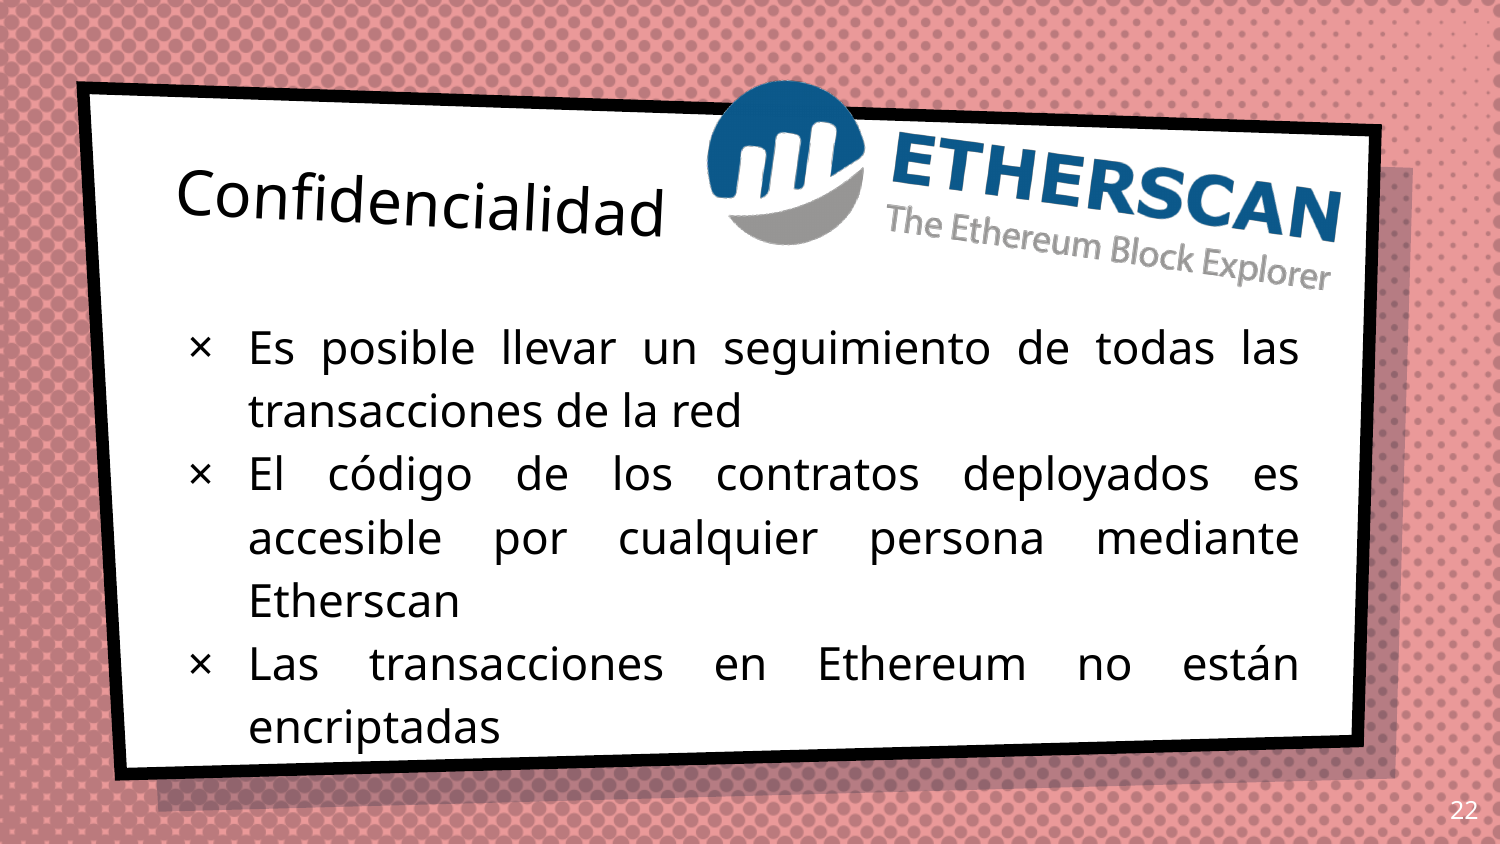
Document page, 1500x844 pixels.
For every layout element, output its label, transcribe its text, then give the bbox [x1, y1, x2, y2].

slide_number ‹#› [1403, 779, 1494, 844]
title Confidencialidad [157, 116, 695, 267]
picture [693, 65, 1354, 325]
text_box Es posible llevar un seguimiento de todas las transacciones de la red El código de los contratos deployados es accesible por cualquier persona mediante Etherscan Las transacciones en Ethereum no están encriptadas [157, 295, 1316, 751]
